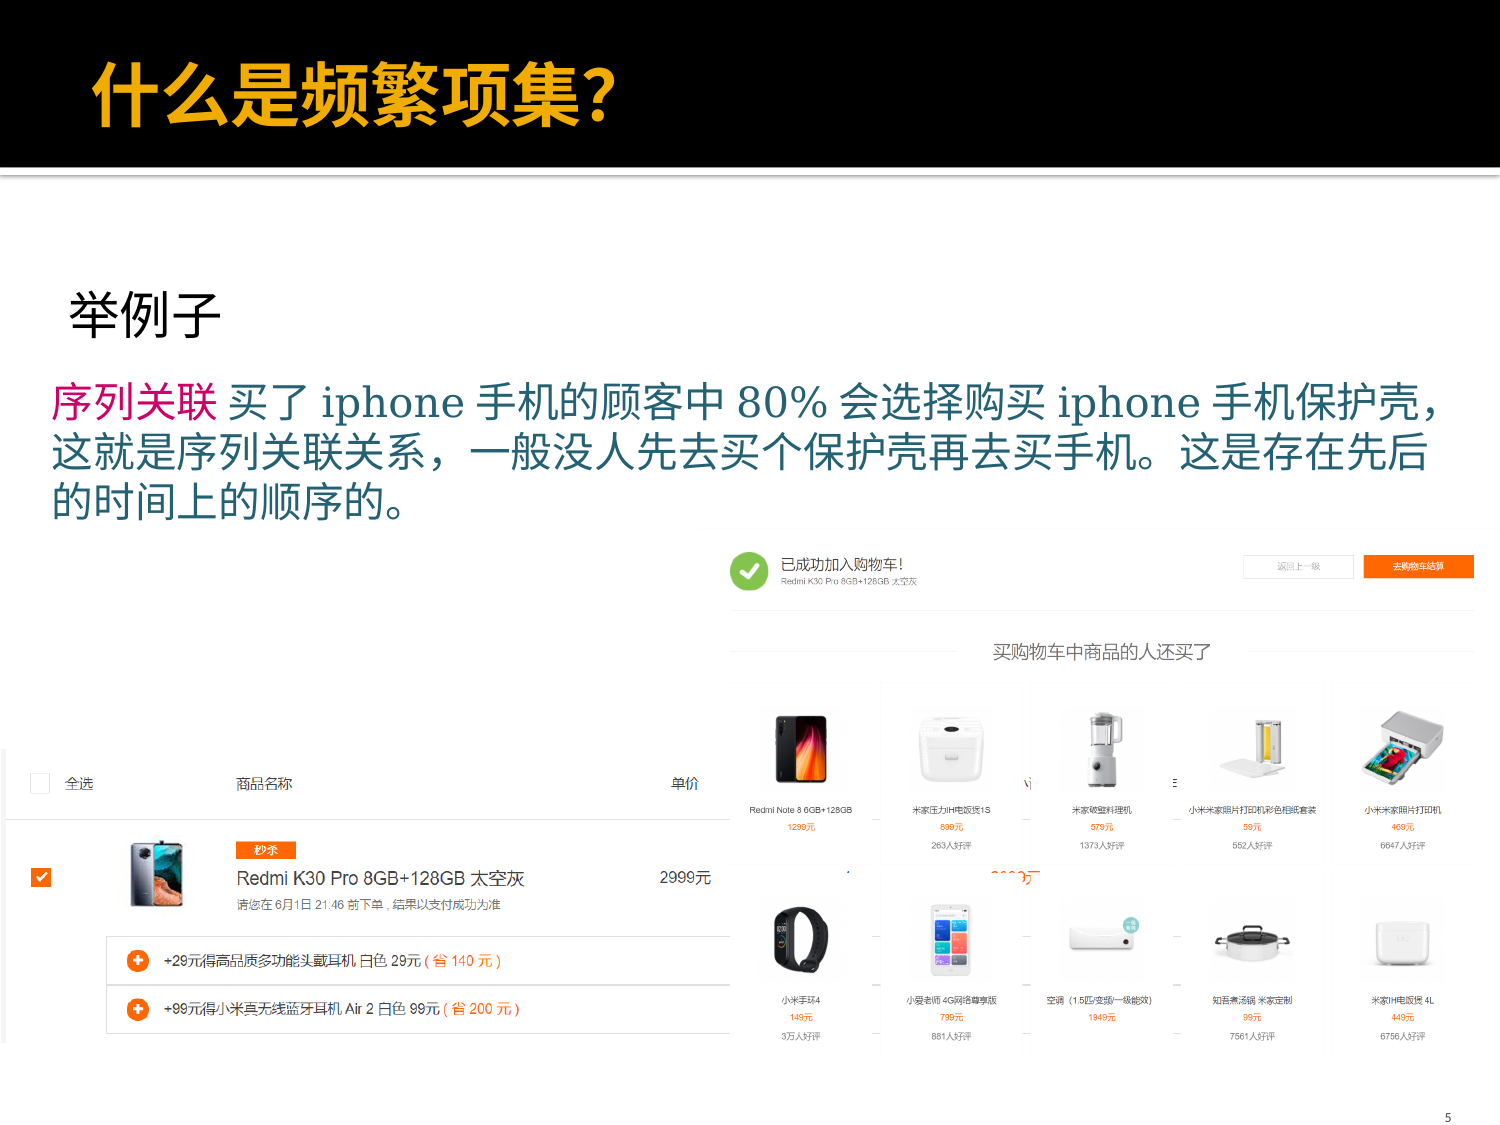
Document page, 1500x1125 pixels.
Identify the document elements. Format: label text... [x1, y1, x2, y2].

picture [1, 524, 1500, 1060]
title 什么是频繁项集？ [75, 12, 1425, 175]
list 序列关联 买了iphone手机的顾客中80%会选择购买iphone手机保护壳，这就是序列关联关系，一般没人先去买个保护壳再去买手机。这是存在先后的时间上的顺序的。 [28, 360, 1472, 748]
text_box 举例子 [46, 271, 1425, 375]
slide_number 5 [1345, 1080, 1467, 1125]
